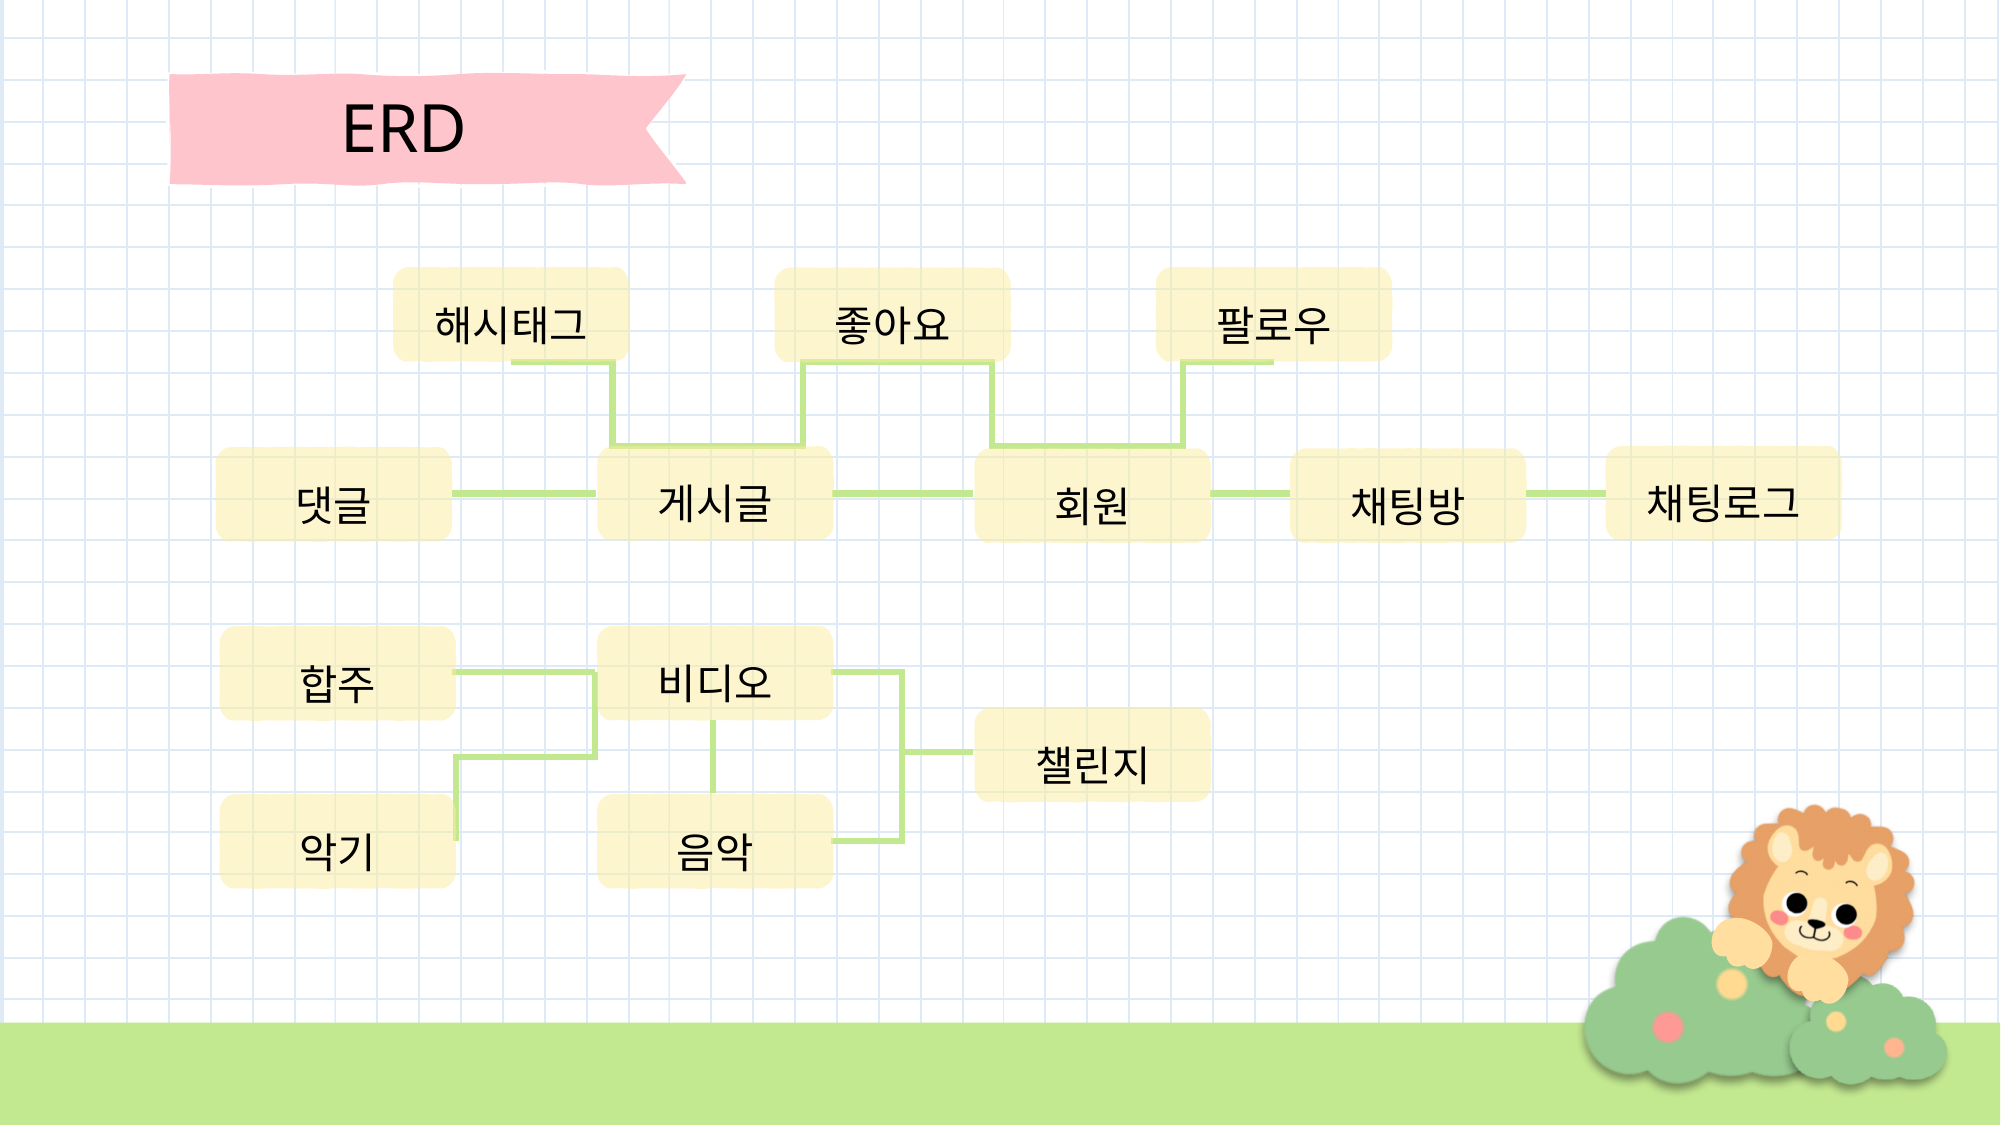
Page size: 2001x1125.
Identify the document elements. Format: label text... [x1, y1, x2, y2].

text_box [168, 134, 687, 188]
text_box [168, 70, 687, 121]
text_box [215, 267, 1842, 889]
picture [0, 0, 2000, 1125]
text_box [1707, 936, 1853, 986]
text_box ERD [156, 78, 652, 173]
